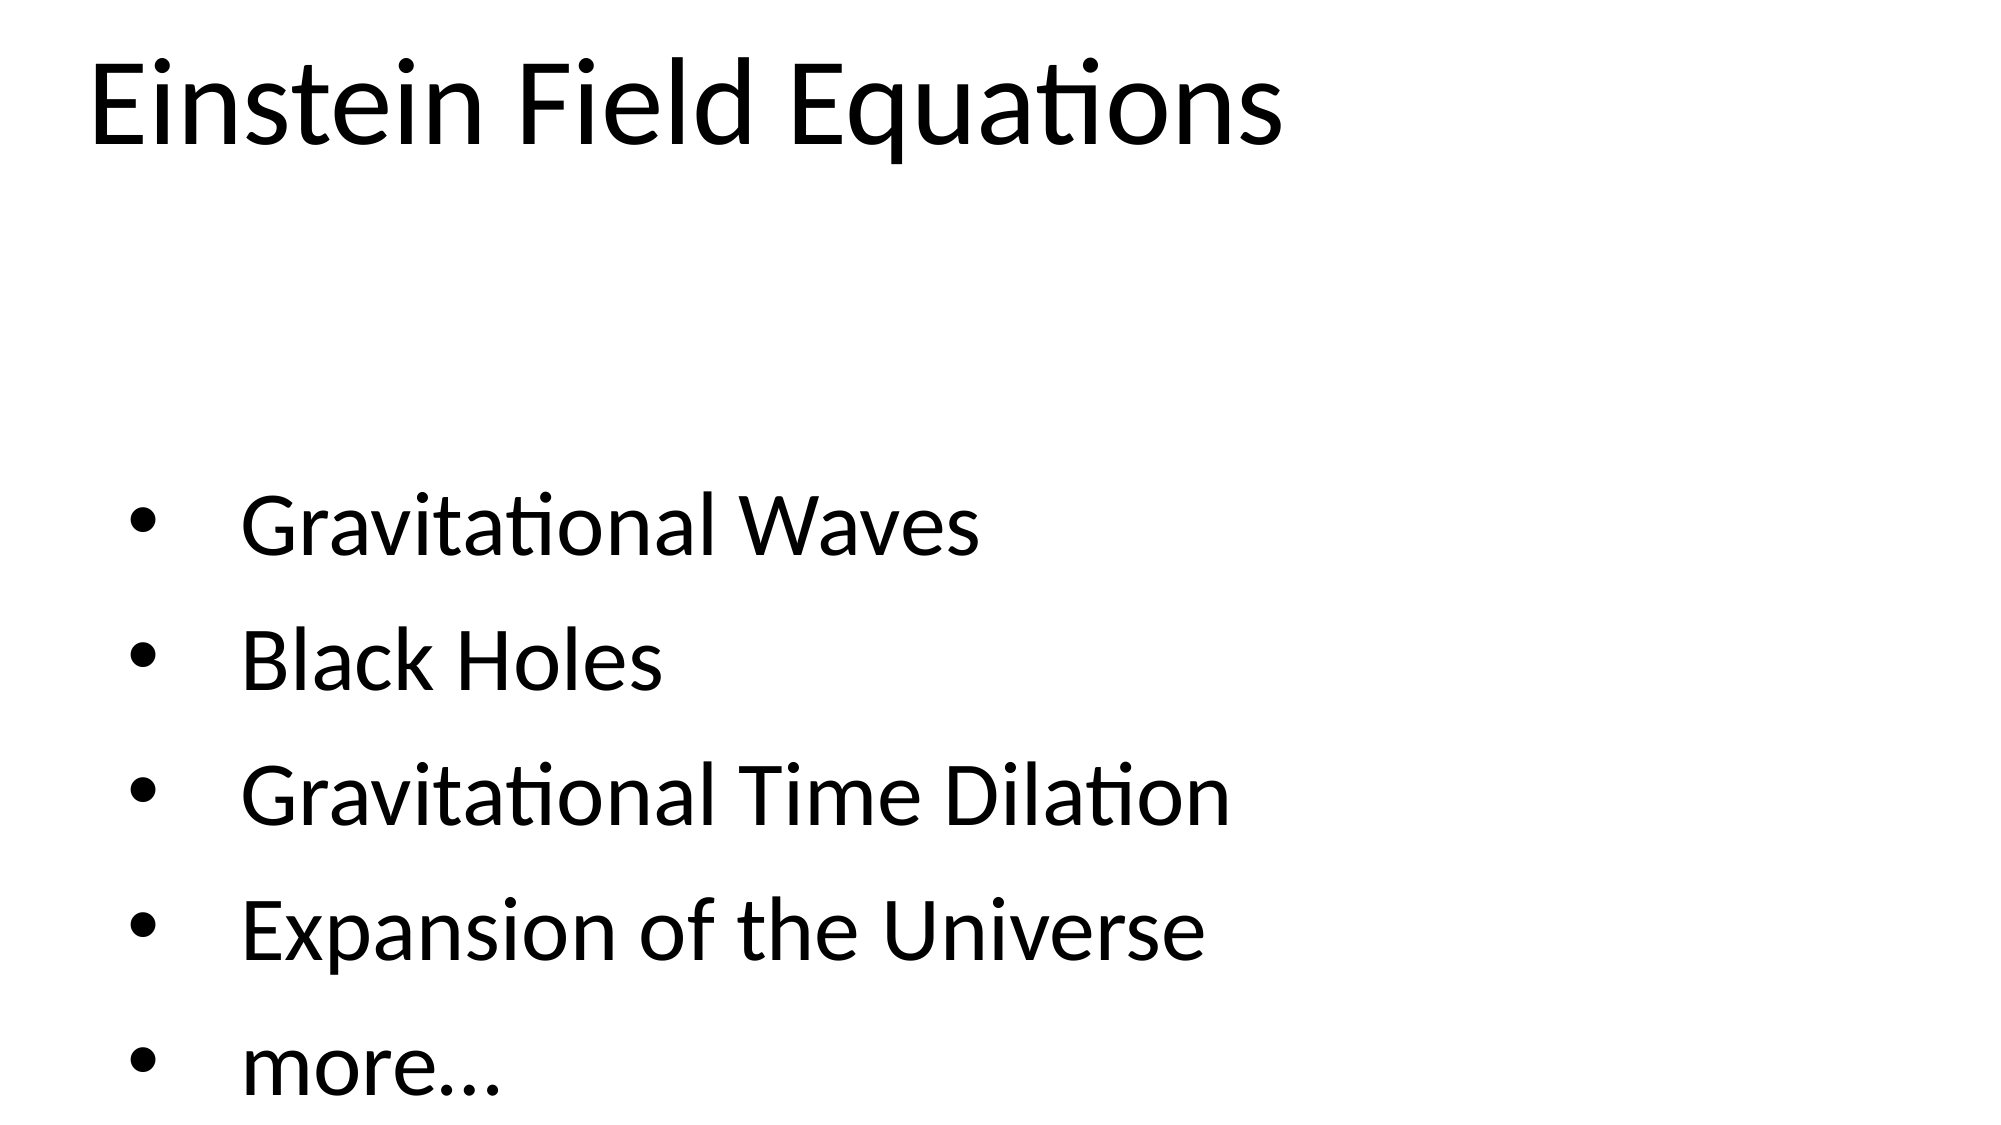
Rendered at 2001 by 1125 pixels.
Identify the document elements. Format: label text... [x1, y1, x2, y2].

text_box Gravitational Waves Black Holes Gravitational Time Dilation Expansion of the Universe more… [112, 456, 1309, 1121]
text_box Einstein Field Equations [72, 12, 1303, 178]
